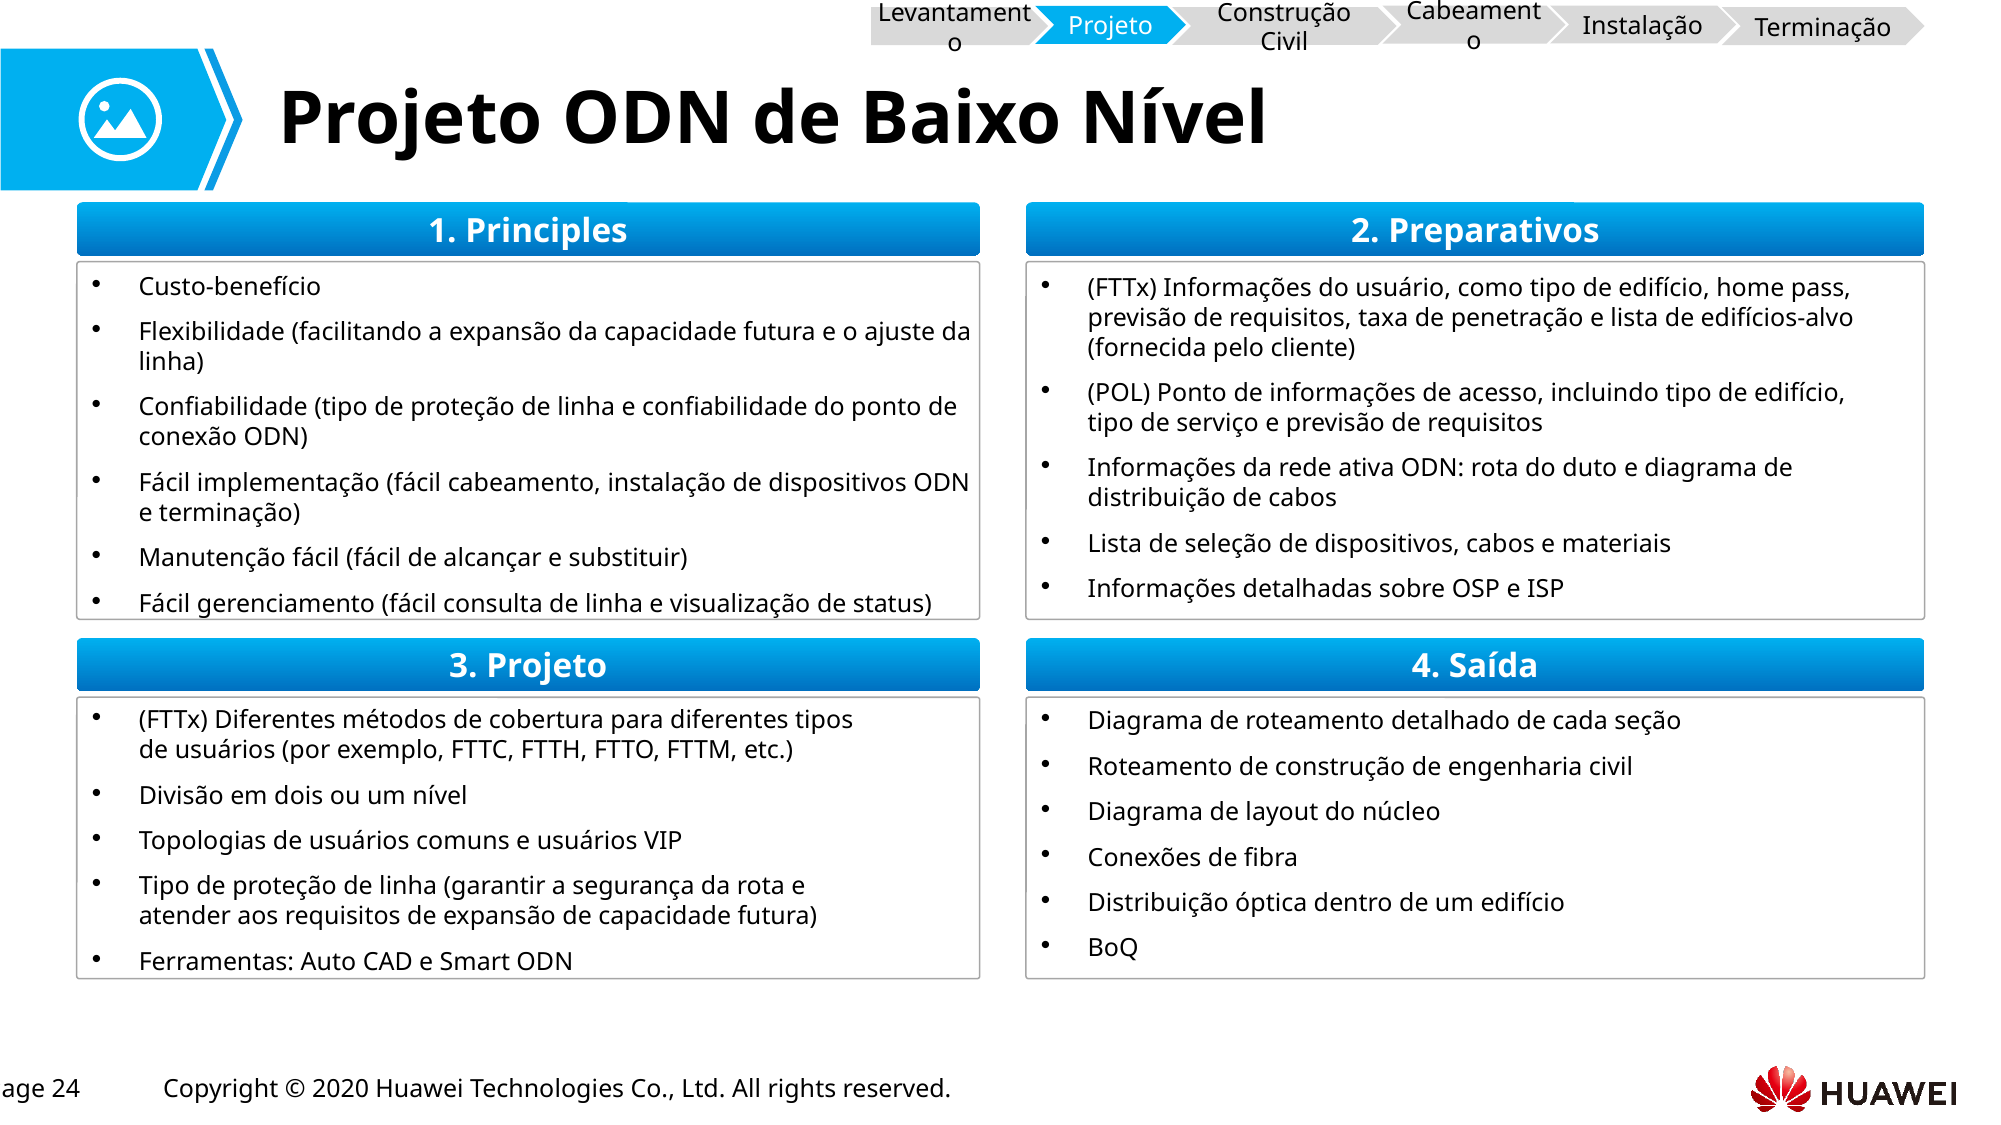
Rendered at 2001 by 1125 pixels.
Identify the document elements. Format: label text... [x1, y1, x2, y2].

text_box Terminação [1721, 7, 1925, 46]
text_box Construção Civil [1172, 7, 1397, 45]
text_box Projeto [1035, 5, 1186, 44]
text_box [76, 202, 1925, 988]
picture [1751, 1066, 1956, 1112]
title Projeto ODN de Baixo Nível [261, 67, 1875, 173]
text_box Instalação [1550, 5, 1737, 44]
text_box Levantamento [871, 7, 1049, 46]
text_box Cabeamento [1382, 5, 1566, 44]
